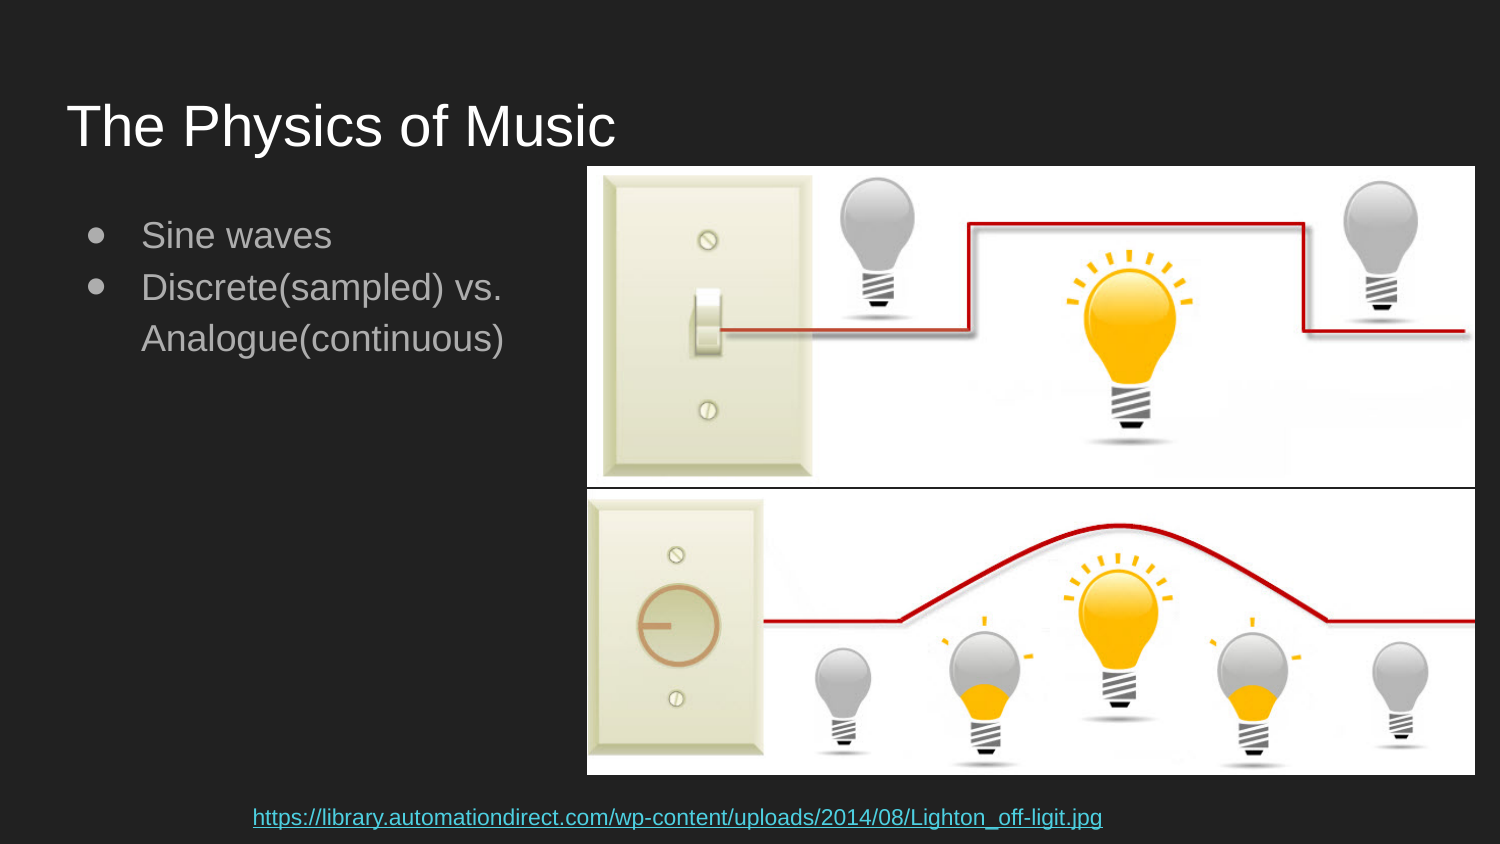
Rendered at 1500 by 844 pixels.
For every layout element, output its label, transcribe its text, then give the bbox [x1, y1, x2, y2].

list Sine waves Discrete(sampled) vs. Analogue(continuous) [51, 189, 563, 750]
title The Physics of Music [51, 72, 1449, 167]
picture [586, 489, 1476, 775]
picture [586, 166, 1476, 487]
text_box https://library.automationdirect.com/wp-content/uploads/2014/08/Lighton_off-ligit.jpg [237, 787, 1500, 844]
